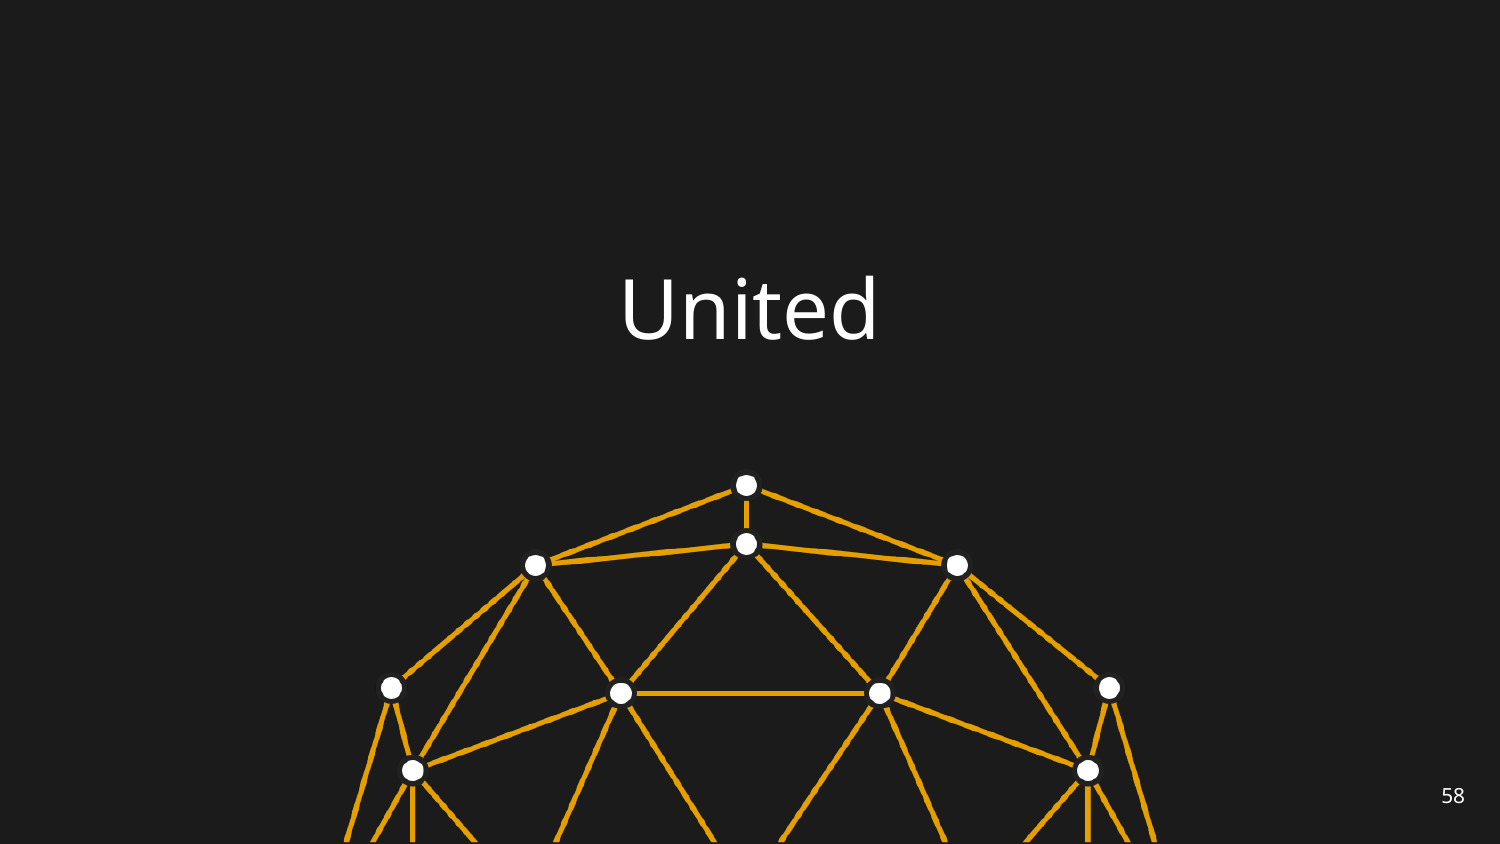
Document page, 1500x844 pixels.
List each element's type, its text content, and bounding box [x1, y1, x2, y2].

picture [327, 469, 1173, 844]
title United [48, 223, 1452, 399]
slide_number 58 [1389, 764, 1480, 830]
